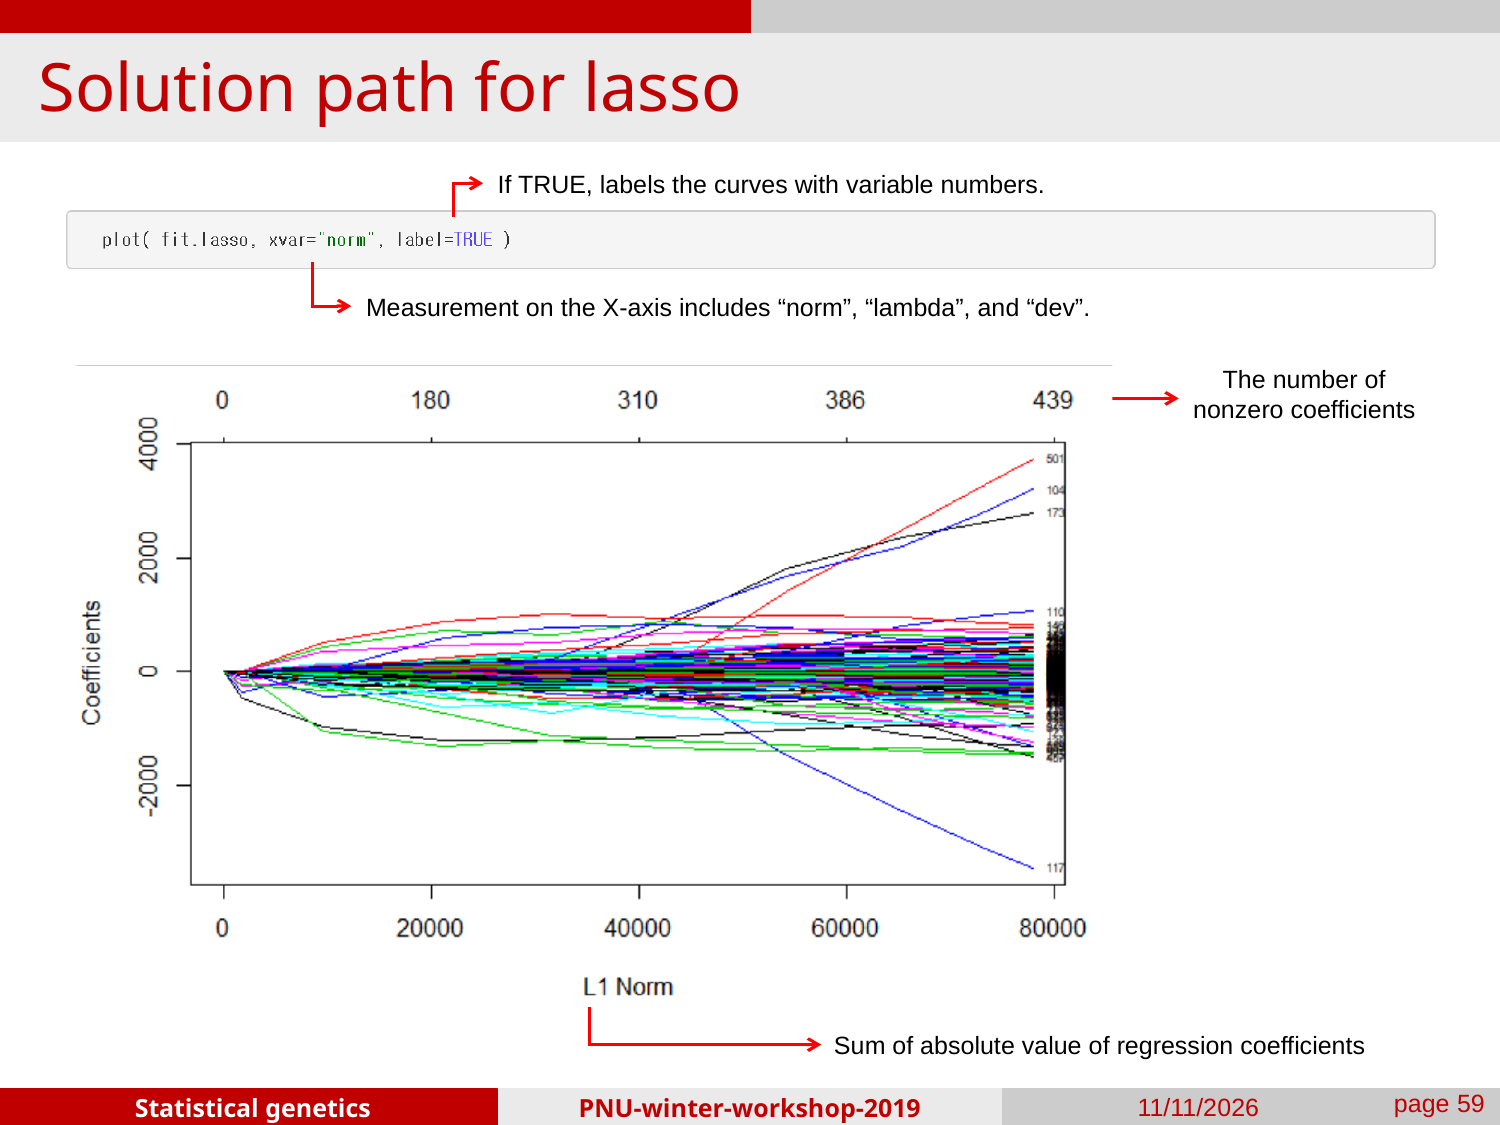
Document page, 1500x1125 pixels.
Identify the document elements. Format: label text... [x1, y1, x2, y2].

footer PNU-winter-workshop-2019 [496, 1088, 1004, 1125]
slide_number page 58 [1162, 1088, 1500, 1125]
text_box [625, 1014, 1413, 1068]
picture [59, 208, 1441, 275]
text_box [1056, 356, 1439, 433]
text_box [312, 261, 1113, 329]
picture [66, 364, 1113, 1007]
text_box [453, 160, 1155, 218]
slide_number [1004, 1088, 1162, 1125]
title Solution path for lasso [0, 33, 1500, 138]
